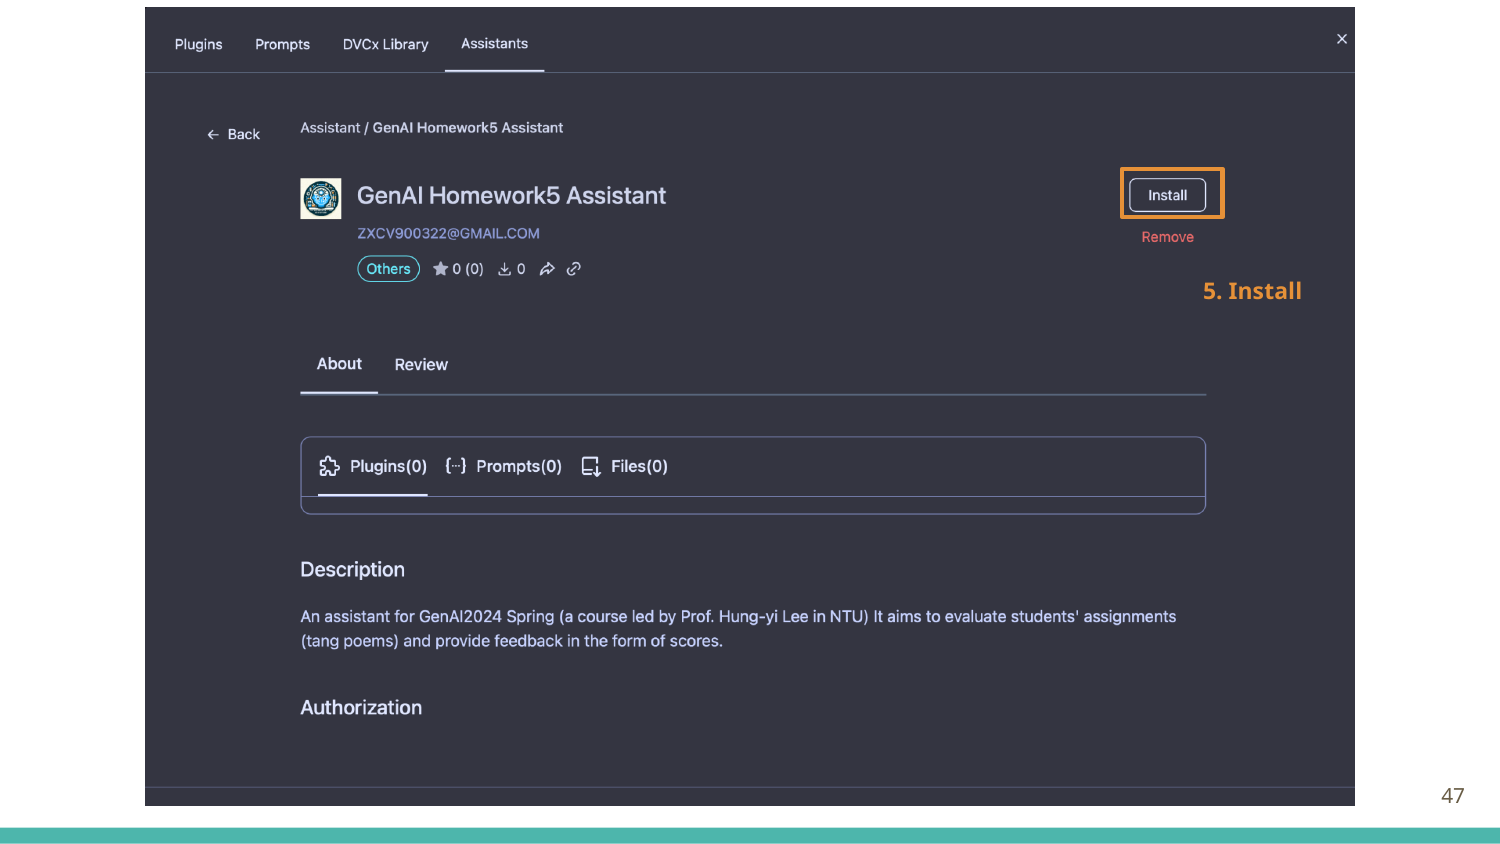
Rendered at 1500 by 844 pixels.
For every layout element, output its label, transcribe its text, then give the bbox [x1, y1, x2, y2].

slide_number 47 [1389, 764, 1480, 830]
picture [145, 7, 1355, 806]
